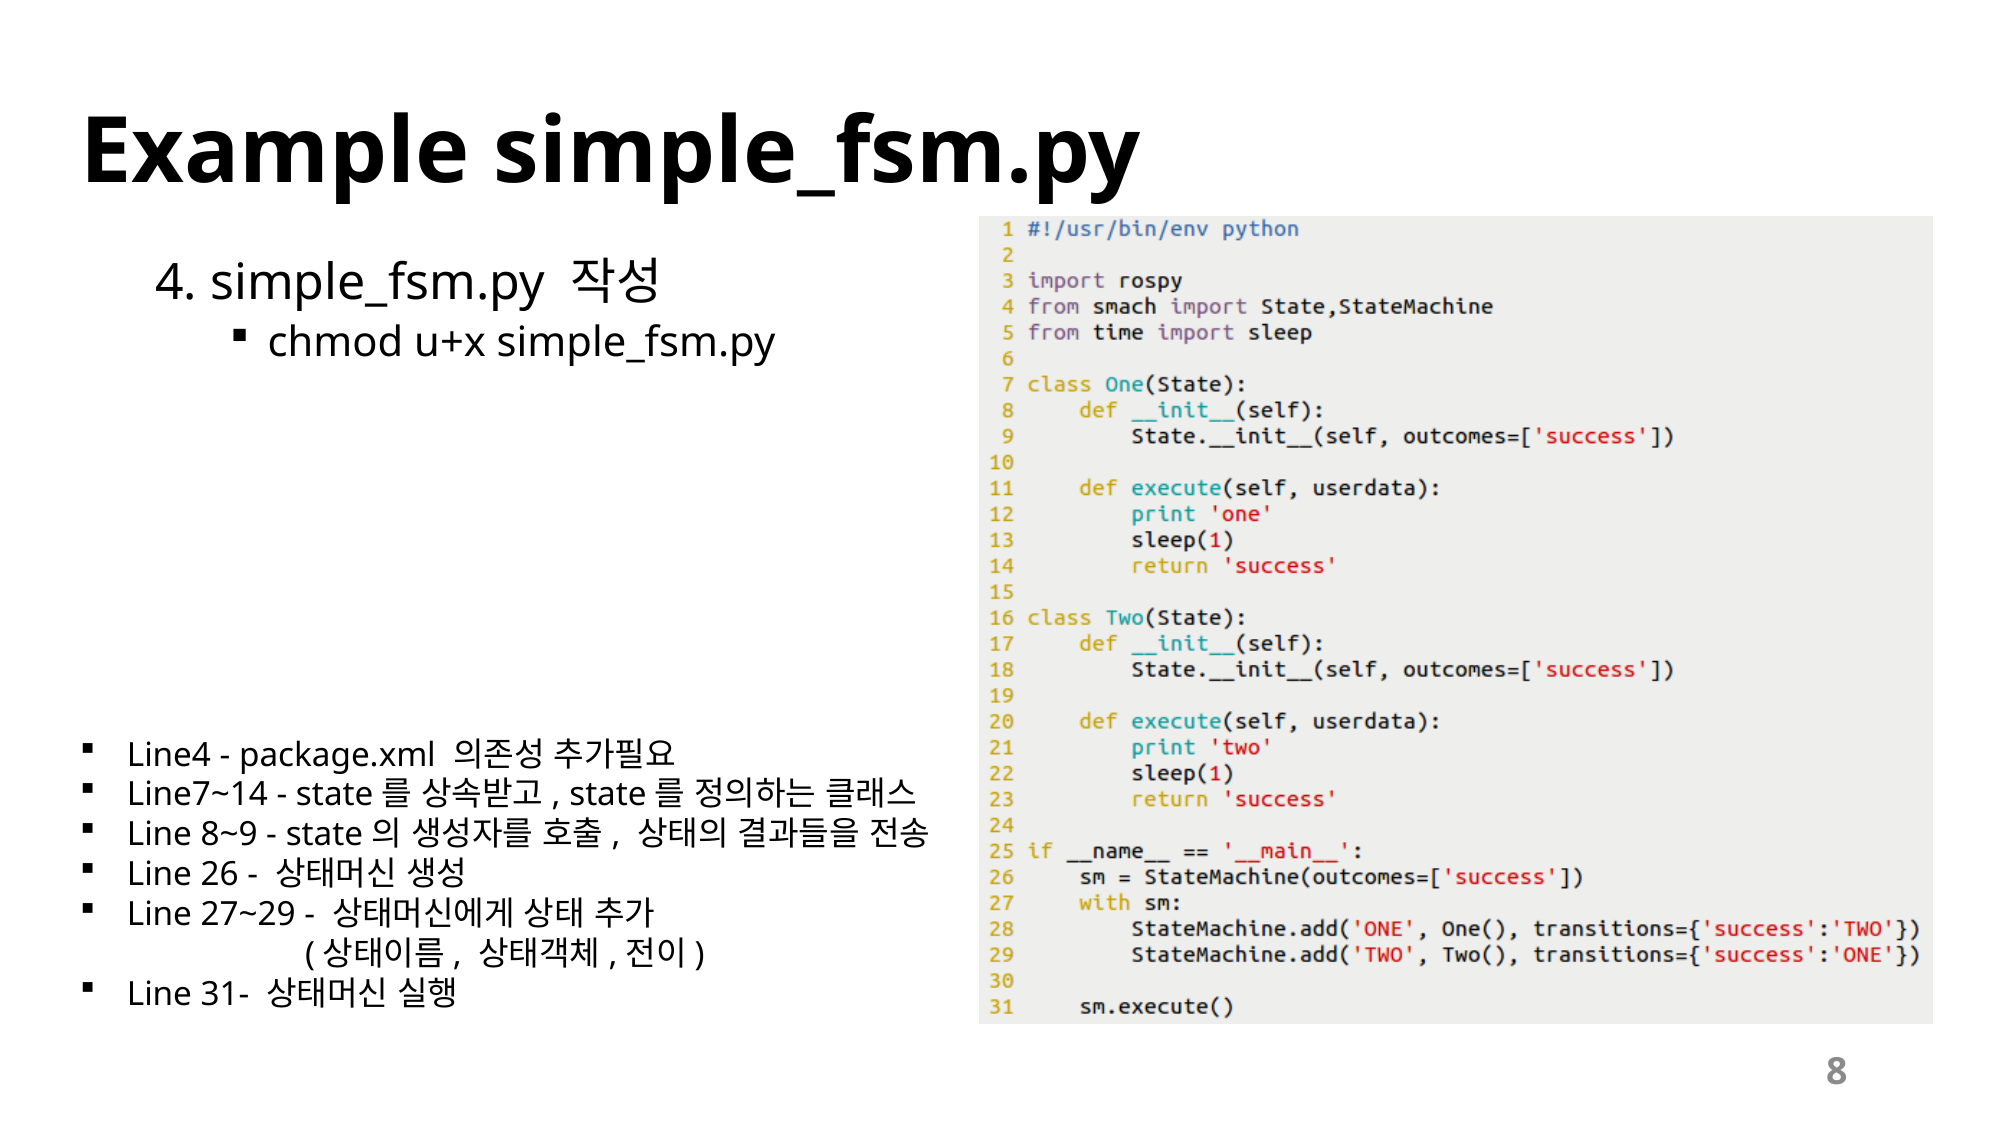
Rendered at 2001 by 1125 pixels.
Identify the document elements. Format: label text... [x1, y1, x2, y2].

title Example simple_fsm.py [65, 44, 1791, 263]
text_box 4. simple_fsm.py 작성 chmod u+x simple_fsm.py [65, 263, 979, 725]
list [979, 216, 1933, 1024]
slide_number 8 [1412, 1042, 1863, 1103]
text_box Line4 - package.xml 의존성 추가필요 Line7~14 - state를 상속받고, state를 정의하는 클래스 Line 8~9 - state의 생성자를 호출, 상태의 결과들을 전송 Line 26 - 상태머신 생성 Line 27~29 - 상태머신에게 상태 추가 (상태이름, 상태객체,전이) Line 31- 상태머신 실행 [65, 725, 979, 1020]
